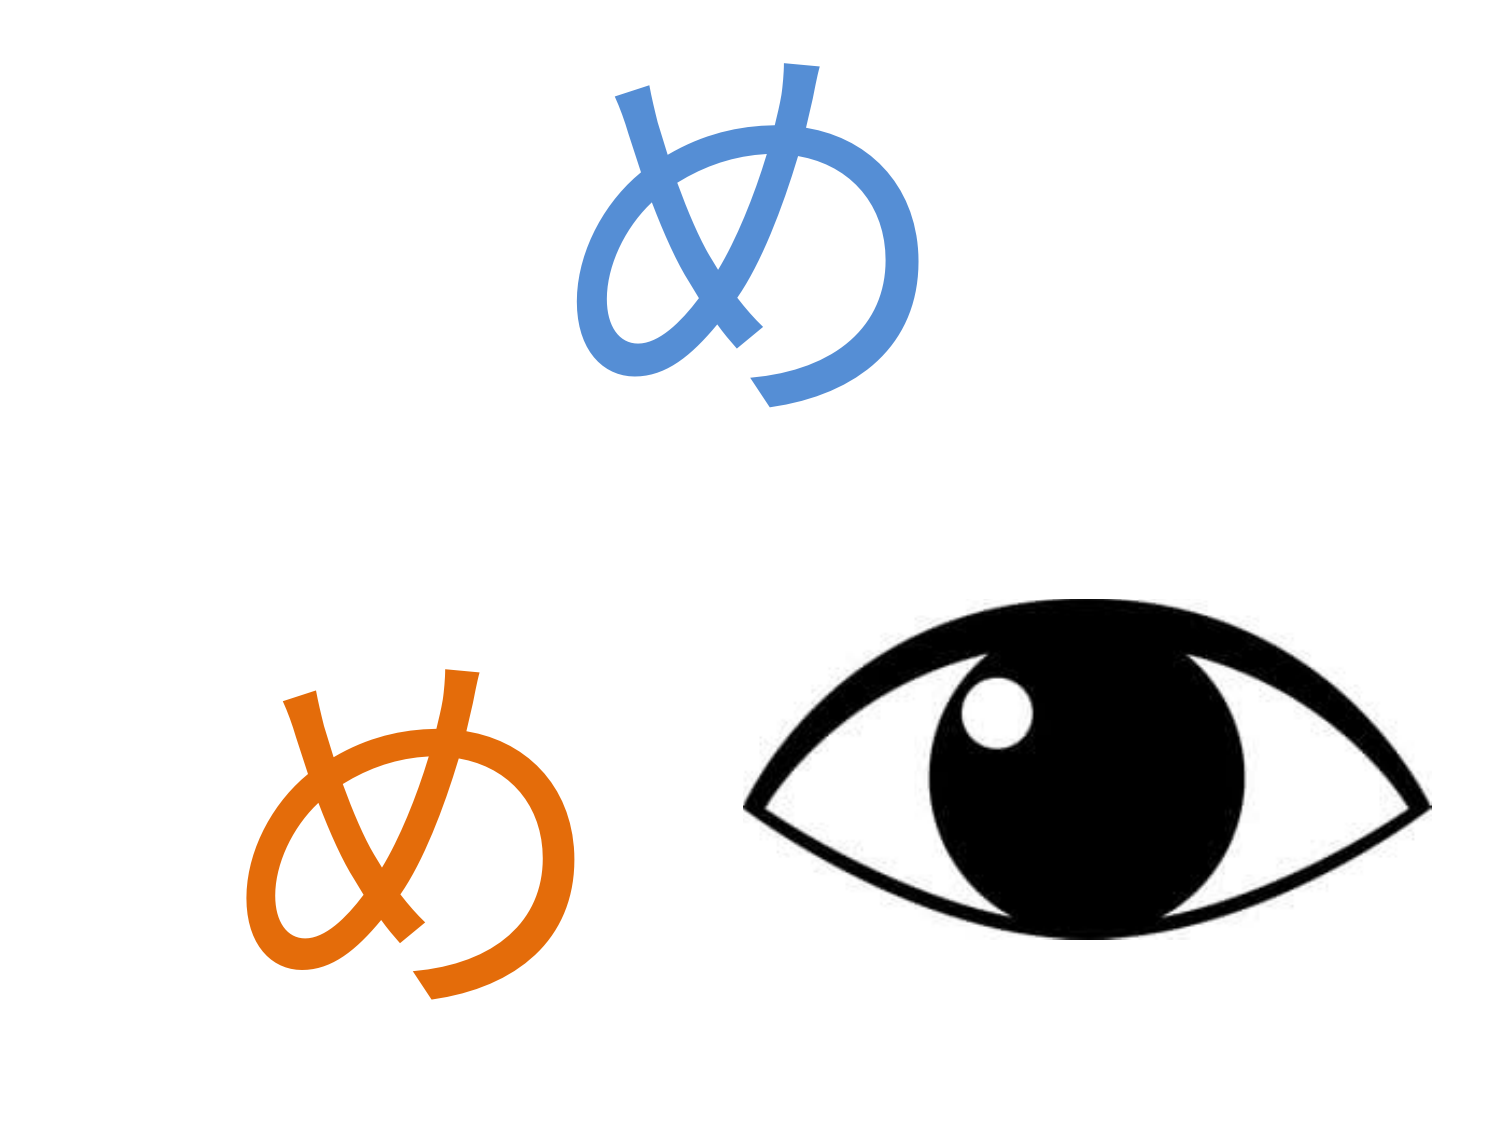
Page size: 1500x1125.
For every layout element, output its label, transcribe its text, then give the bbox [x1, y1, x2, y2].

picture [742, 512, 1432, 1043]
list め [24, 575, 794, 1013]
title め [75, 45, 1425, 400]
